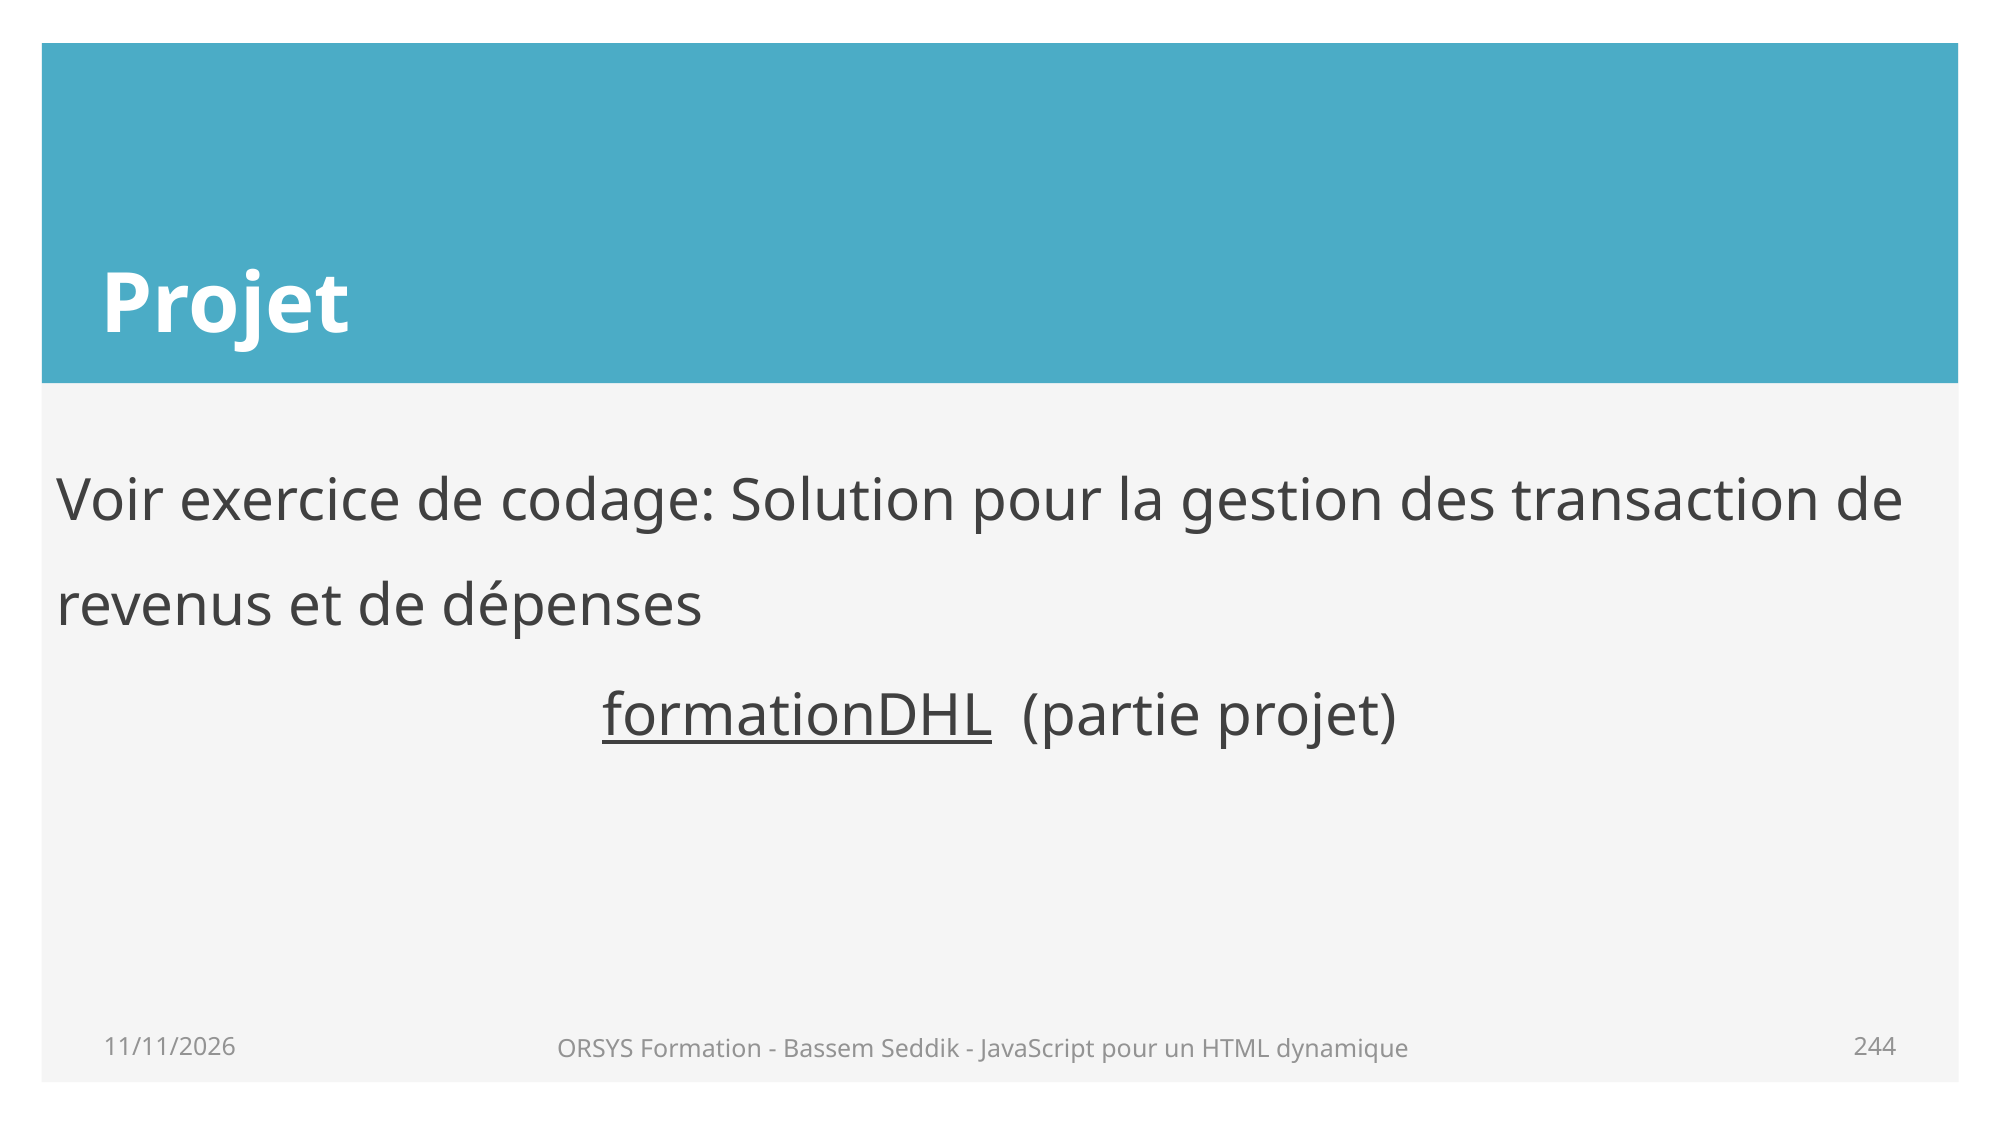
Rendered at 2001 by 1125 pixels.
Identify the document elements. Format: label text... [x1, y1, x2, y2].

slide_number 244 [1626, 1017, 1912, 1078]
list Voir exercice de codage: Solution pour la gestion des transaction de revenus et de dépenses formationDHL (partie projet) [41, 420, 1958, 991]
title Projet [85, 152, 1284, 357]
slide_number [88, 1017, 340, 1078]
footer ORSYS Formation - Bassem Seddik - JavaScript pour un HTML dynamique [340, 1017, 1626, 1078]
